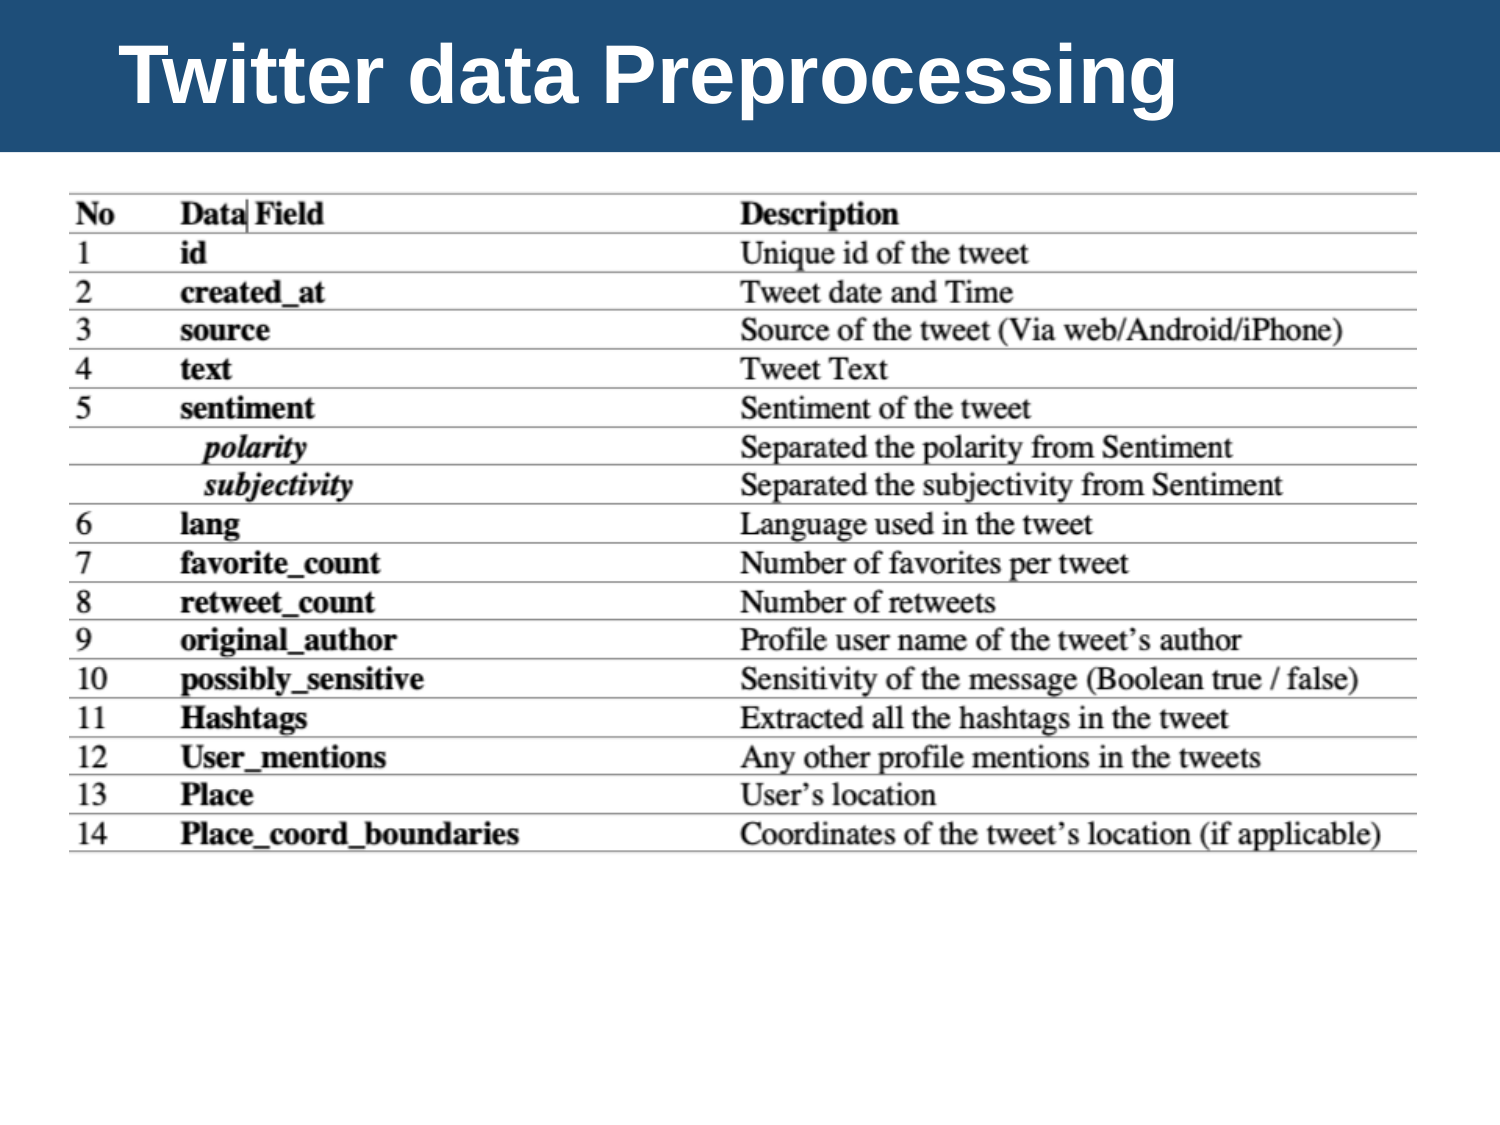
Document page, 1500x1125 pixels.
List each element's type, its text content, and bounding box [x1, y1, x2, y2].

picture [69, 181, 1417, 861]
title Twitter data Preprocessing [103, 29, 1417, 125]
